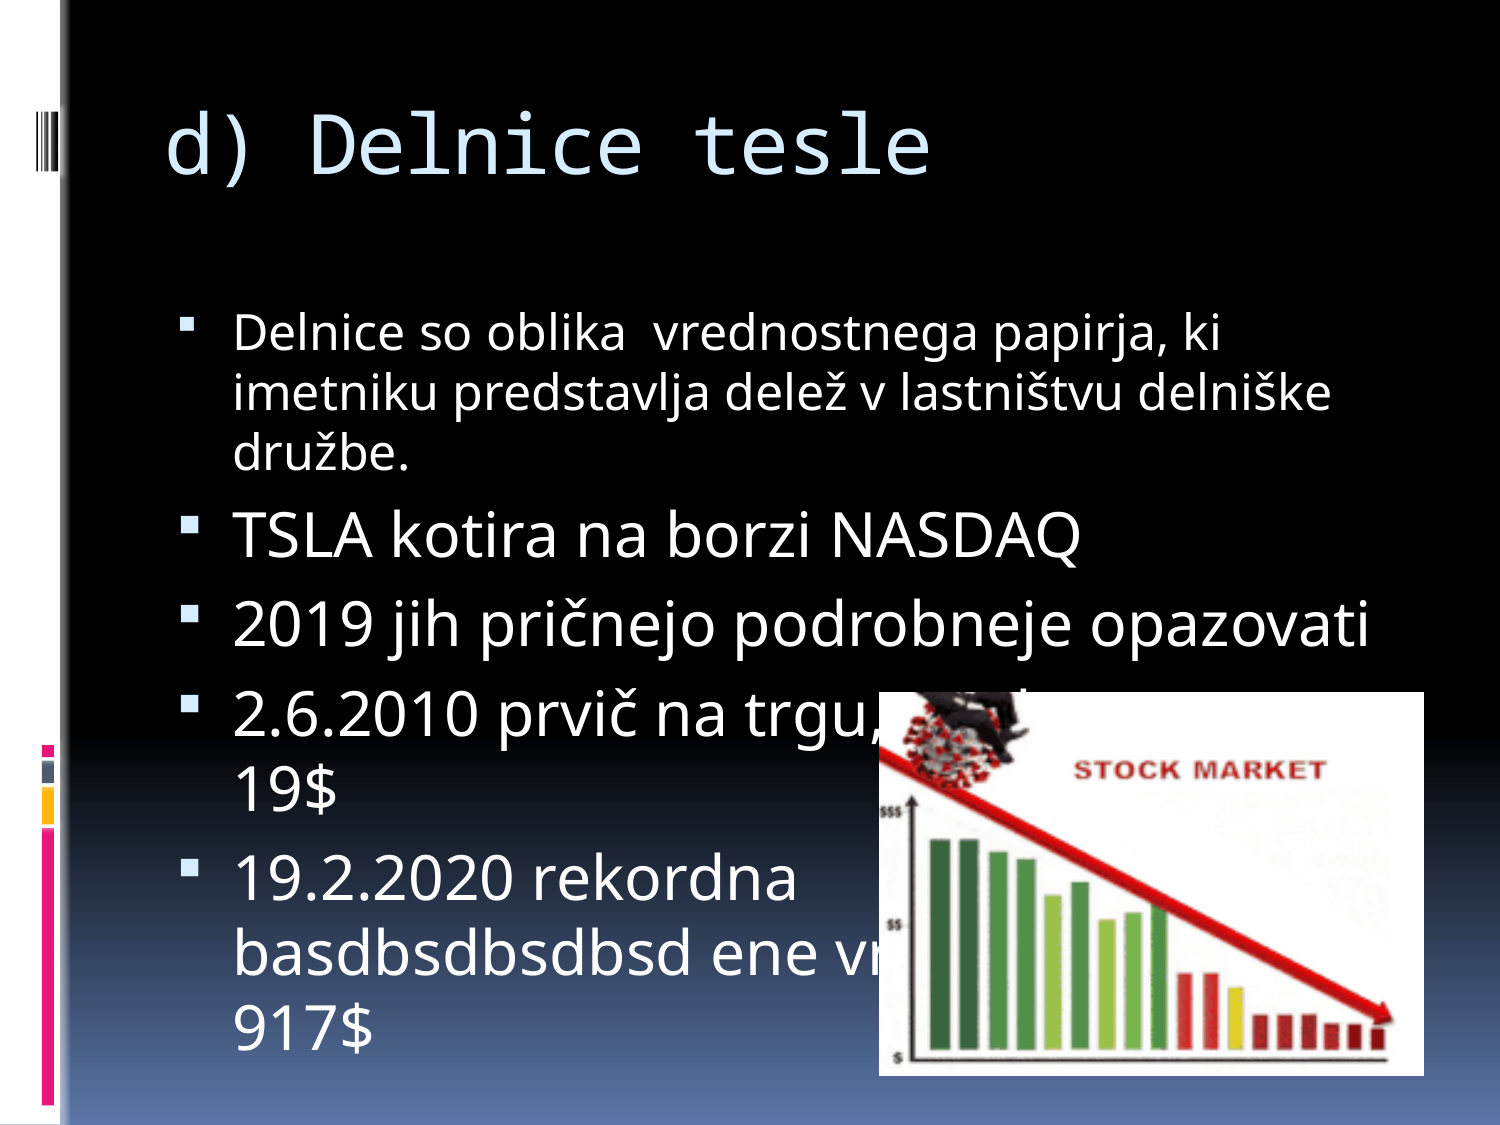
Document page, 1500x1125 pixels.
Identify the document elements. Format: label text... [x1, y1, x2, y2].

picture [879, 691, 1424, 1077]
title d) Delnice tesle [150, 83, 1425, 234]
list Delnice so oblika vrednostnega papirja, ki imetniku predstavlja delež v lastništvu delniške družbe. TSLA kotira na borzi NASDAQ 2019 jih pričnejo podrobneje opazovati 2.6.2010 prvič na trgu, vrednost ene 19$ 19.2.2020 rekordna basdbsdbsdbsd ene vrednost delnice 917$ [150, 292, 1425, 1043]
